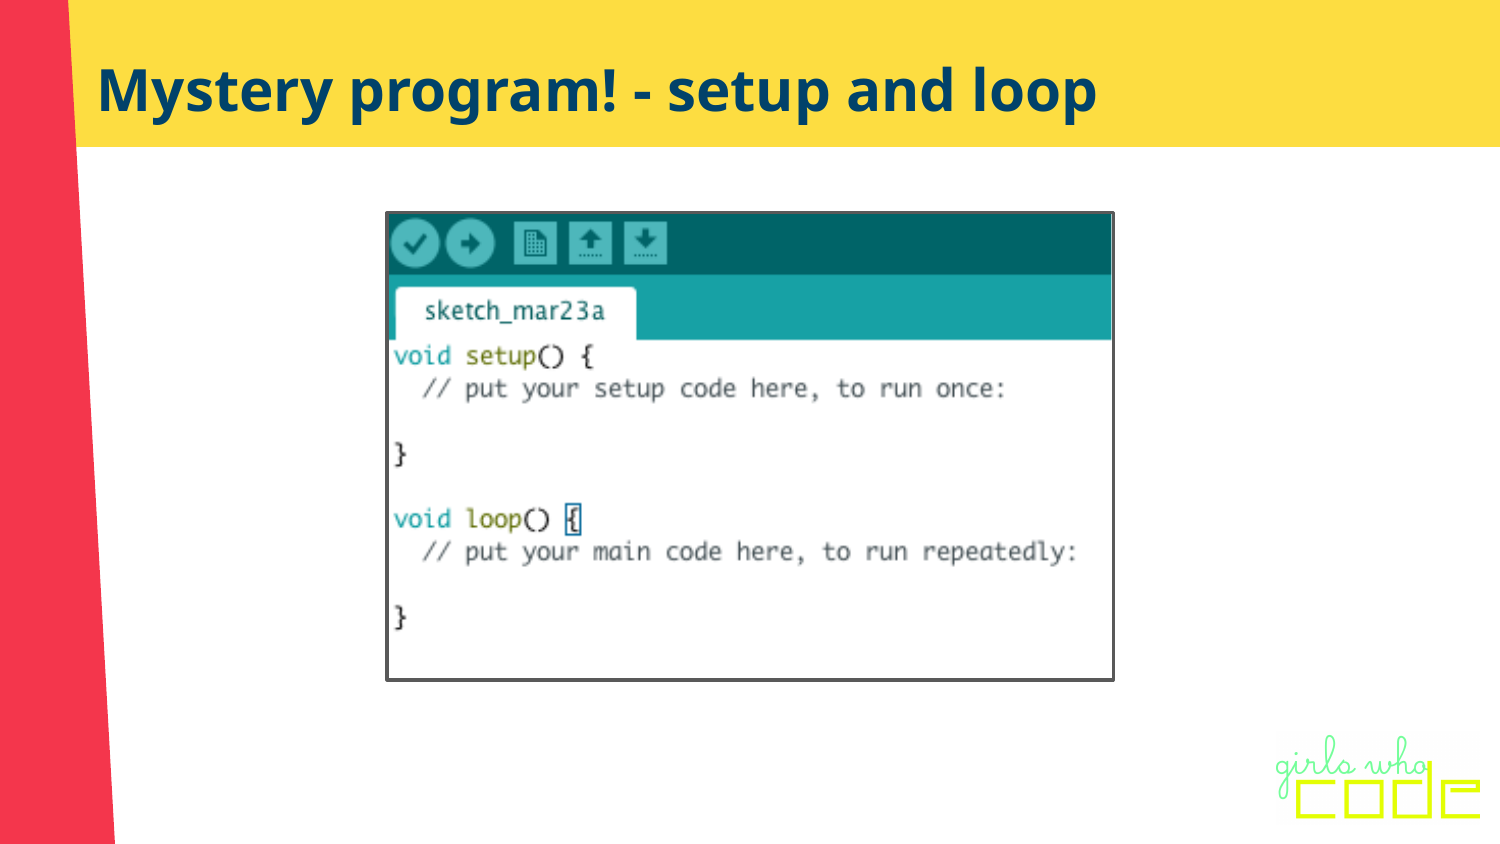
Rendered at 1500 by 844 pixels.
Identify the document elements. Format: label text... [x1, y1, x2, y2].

text_box [69, 0, 1500, 147]
picture [388, 214, 1112, 679]
text_box Mystery program! - setup and loop [81, 38, 1480, 133]
picture [1276, 730, 1480, 826]
text_box [0, 0, 115, 844]
